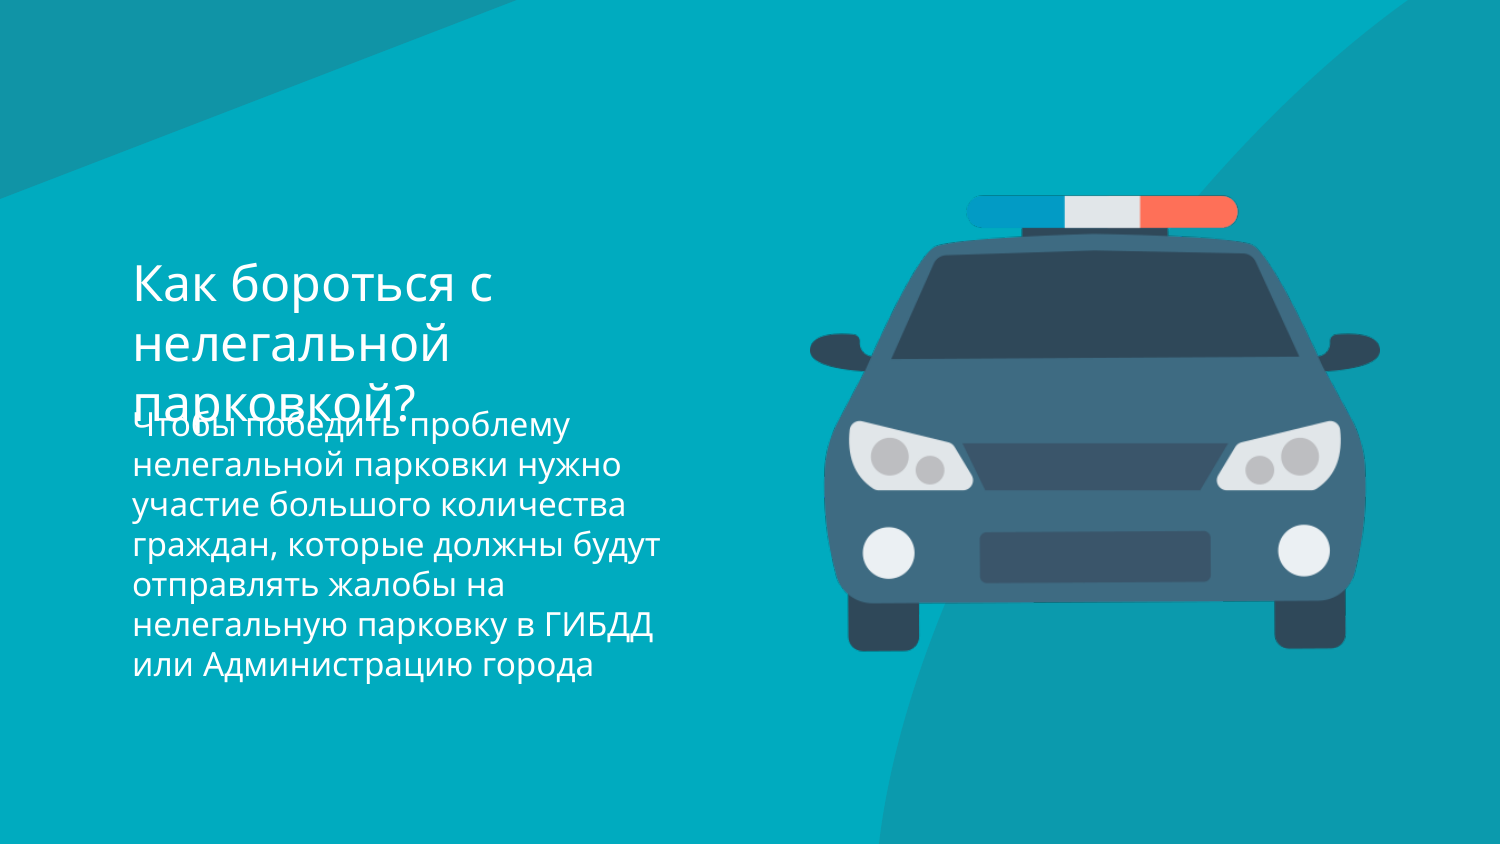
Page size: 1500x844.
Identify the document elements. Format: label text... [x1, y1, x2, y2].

subtitle Чтобы победить проблему нелегальной парковки нужно участие большого количества граждан, которые должны будут отправлять жалобы на нелегальную парковку в ГИБДД или Администрацию города [116, 388, 690, 708]
picture [810, 139, 1380, 709]
title Как бороться с нелегальной парковкой? [116, 294, 750, 389]
